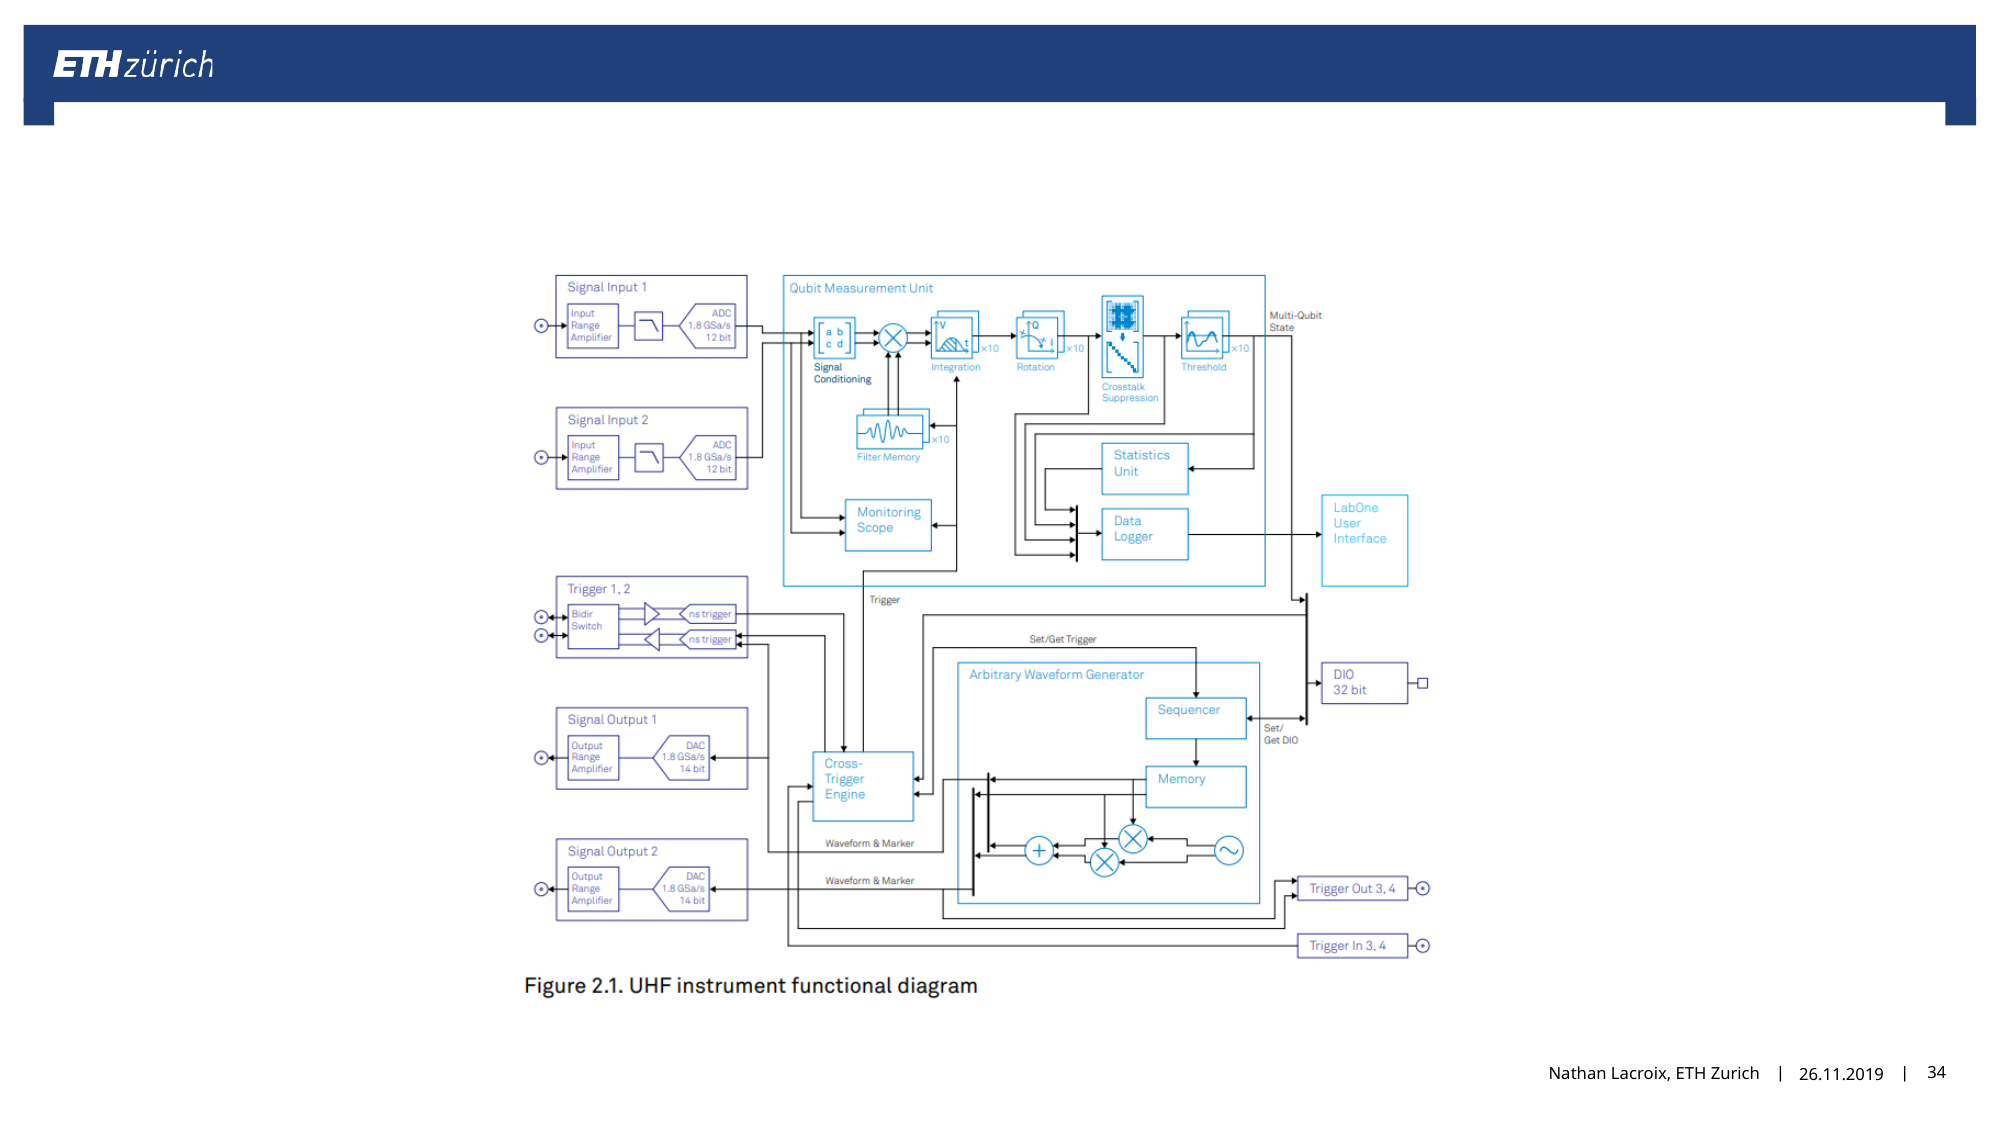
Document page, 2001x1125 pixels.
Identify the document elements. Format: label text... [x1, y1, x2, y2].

picture [515, 264, 1460, 1006]
slide_number 34 [1907, 1034, 1967, 1112]
footer Nathan Lacroix, ETH Zurich [1000, 1034, 1761, 1111]
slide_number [1791, 1034, 1892, 1112]
